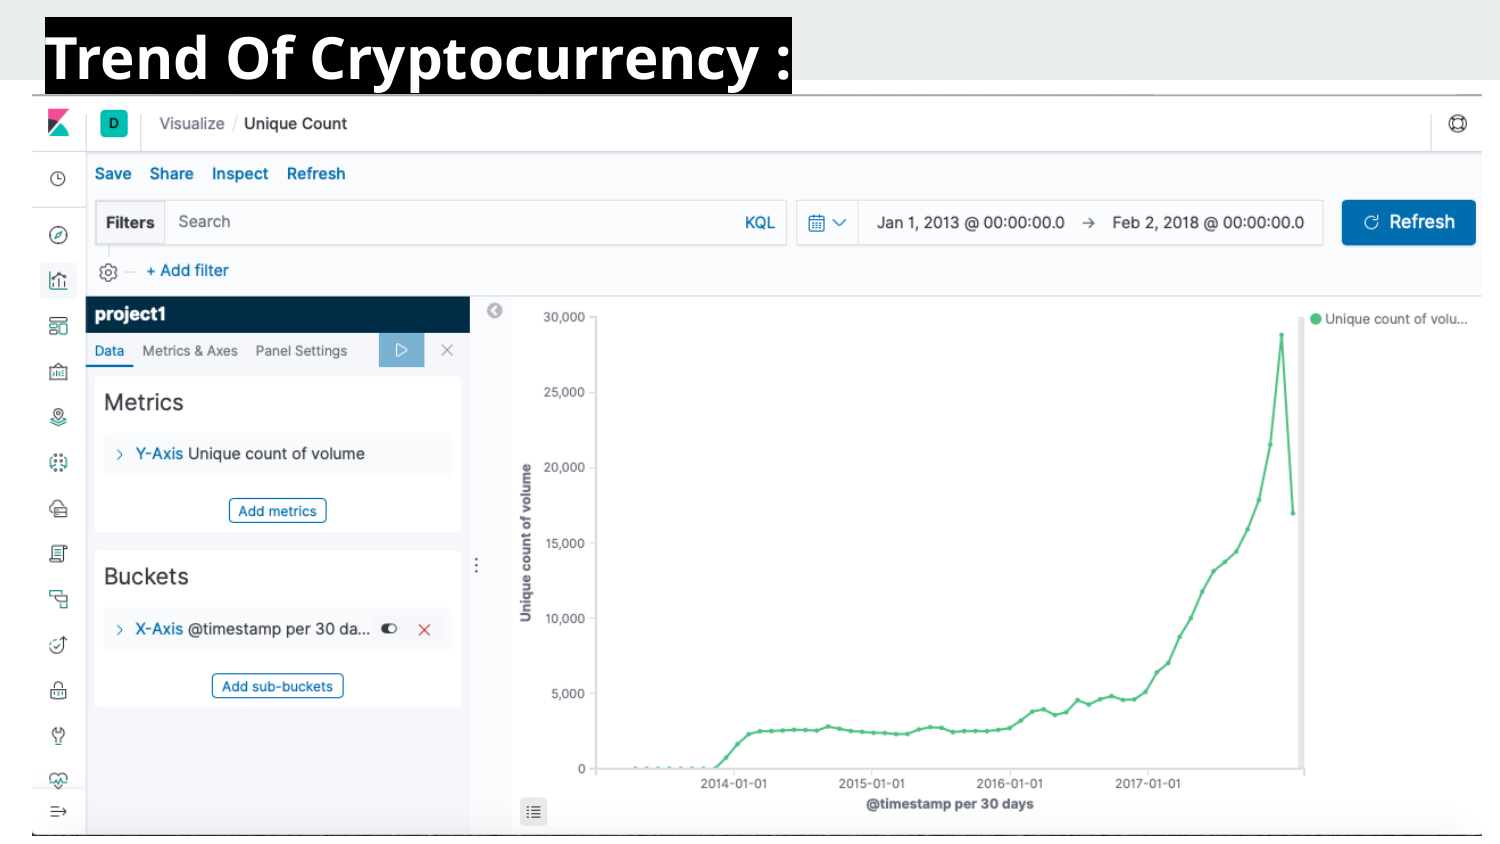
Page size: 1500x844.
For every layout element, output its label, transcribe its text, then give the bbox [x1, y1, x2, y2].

title Trend Of Cryptocurrency : [29, 6, 1292, 94]
picture [31, 93, 1483, 836]
